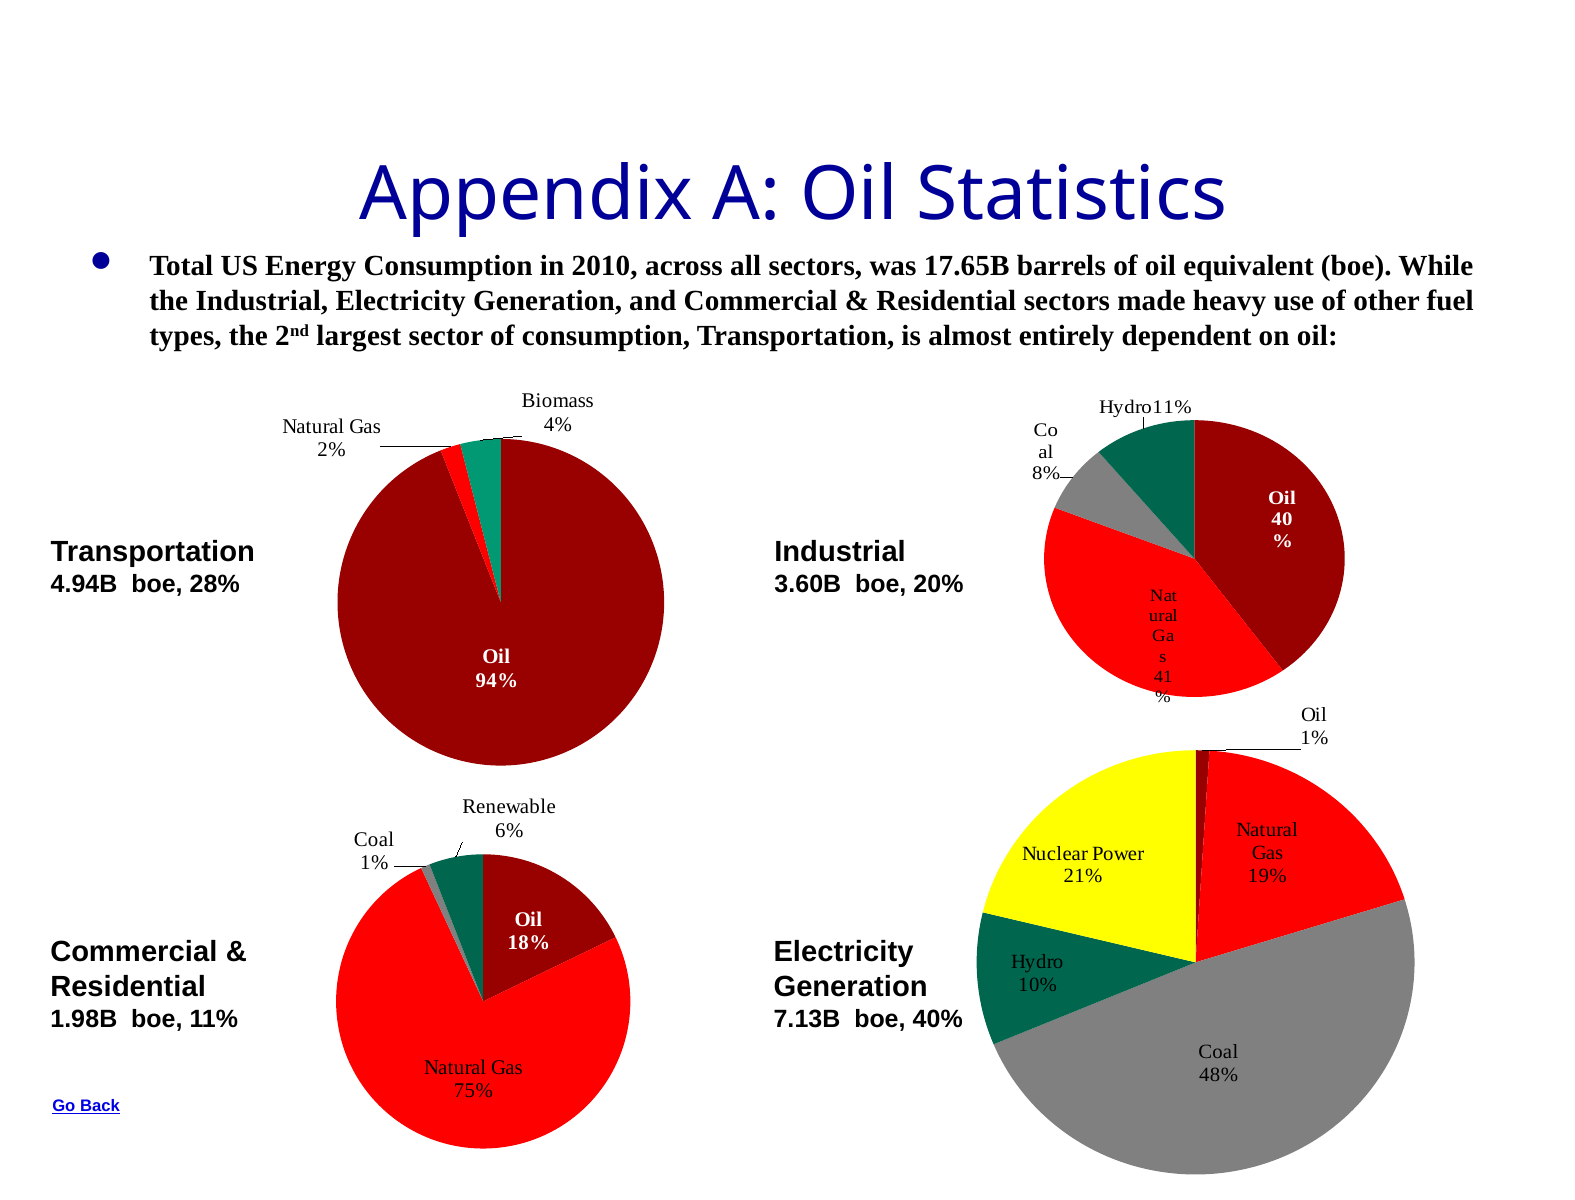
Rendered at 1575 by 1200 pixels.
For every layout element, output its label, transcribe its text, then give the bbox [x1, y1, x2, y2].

chart [215, 374, 779, 1200]
title Appendix A: Oil Statistics [75, 99, 1513, 239]
text_box Commercial & Residential 1.98B boe, 11% [35, 924, 210, 1040]
text_box Industrial 3.60B boe, 20% [759, 525, 979, 605]
list Total US Energy Consumption in 2010, across all sectors, was 17.65B barrels of oil equivalent (boe). While the Industrial, Electricity Generation, and Commercial & Residential sectors made heavy use of other fuel types, the 2nd largest sector of consumption, Transportation, is almost entirely dependent on oil: [75, 239, 1516, 924]
text_box Electricity Generation 7.13B boe, 40% [782, 924, 910, 1040]
text_box Go Back [37, 1087, 210, 1123]
text_box Transportation 4.94B boe, 28% [35, 525, 227, 605]
chart [915, 335, 1530, 1200]
